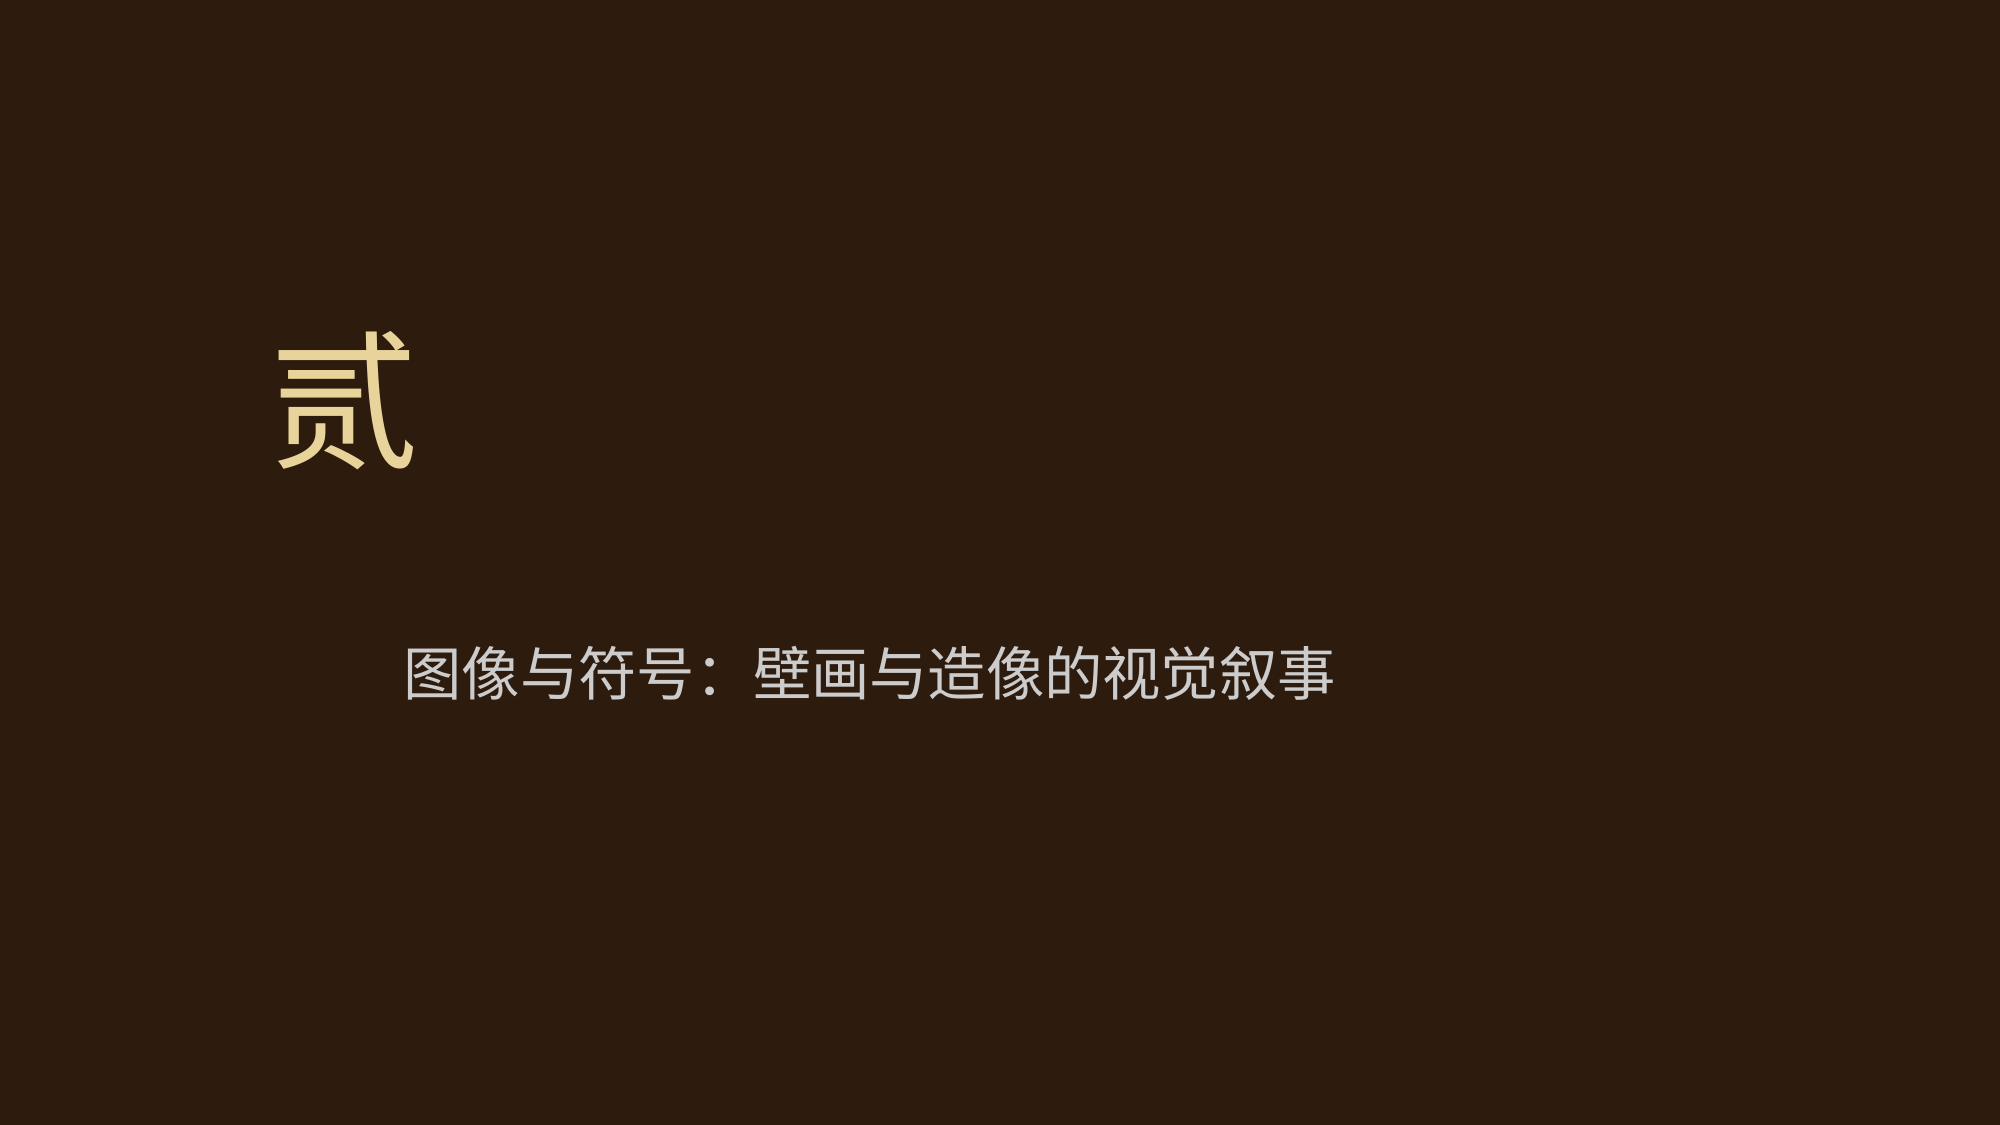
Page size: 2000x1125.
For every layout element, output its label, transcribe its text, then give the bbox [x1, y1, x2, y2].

text_box 图像与符号：壁画与造像的视觉叙事 [389, 630, 1351, 715]
text_box 贰 [255, 299, 435, 495]
